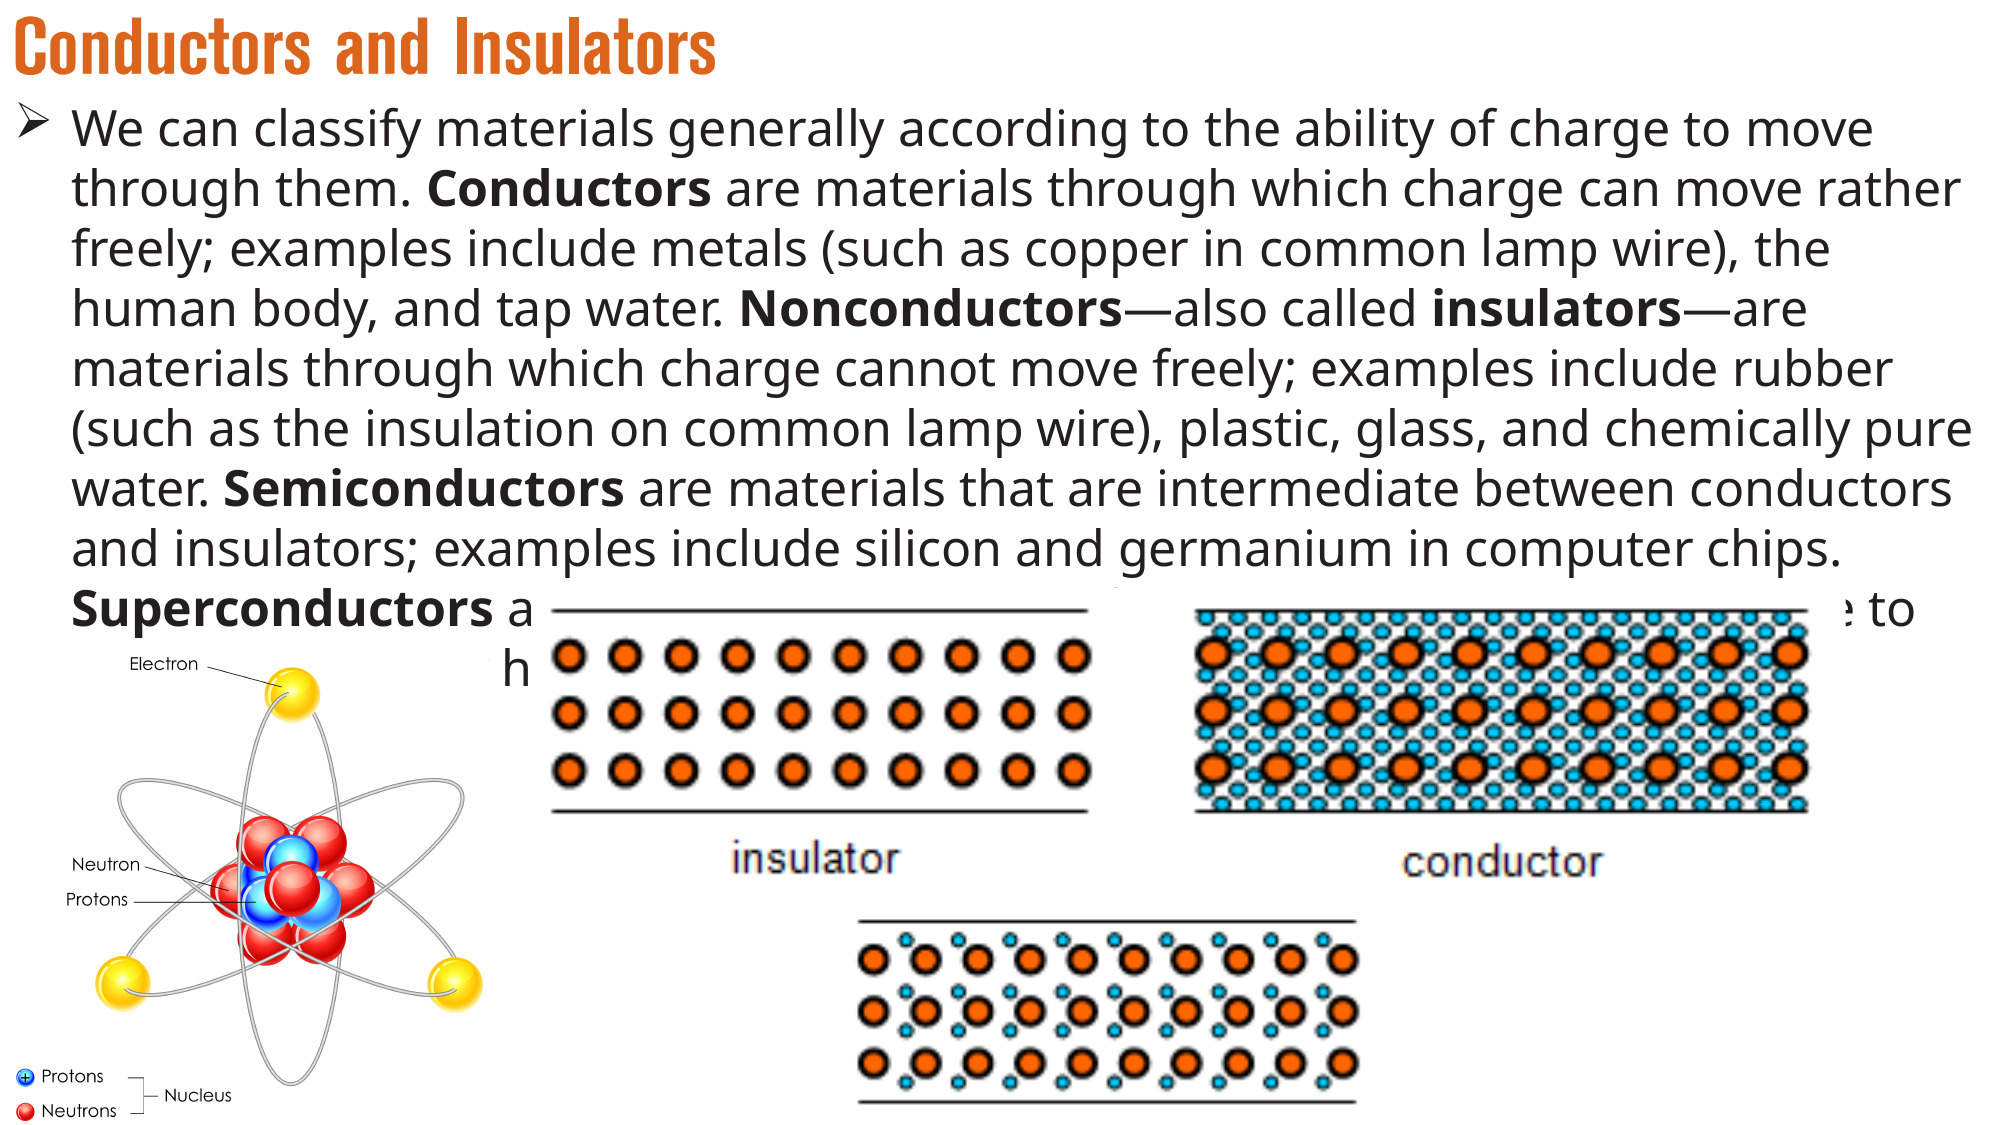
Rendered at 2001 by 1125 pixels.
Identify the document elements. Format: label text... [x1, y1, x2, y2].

picture [13, 648, 490, 1125]
picture [0, 0, 732, 90]
text_box We can classify materials generally according to the ability of charge to move through them. Conductors are materials through which charge can move rather freely; examples include metals (such as copper in common lamp wire), the human body, and tap water. Nonconductors—also called insulators—are materials through which charge cannot move freely; examples include rubber (such as the insulation on common lamp wire), plastic, glass, and chemically pure water. Semiconductors are materials that are intermediate between conductors and insulators; examples include silicon and germanium in computer chips. Superconductors are materials that are perfect conductors, allowing charge to move without any hindrance. [0, 89, 2000, 704]
picture [532, 587, 1846, 896]
picture [820, 897, 1387, 1125]
